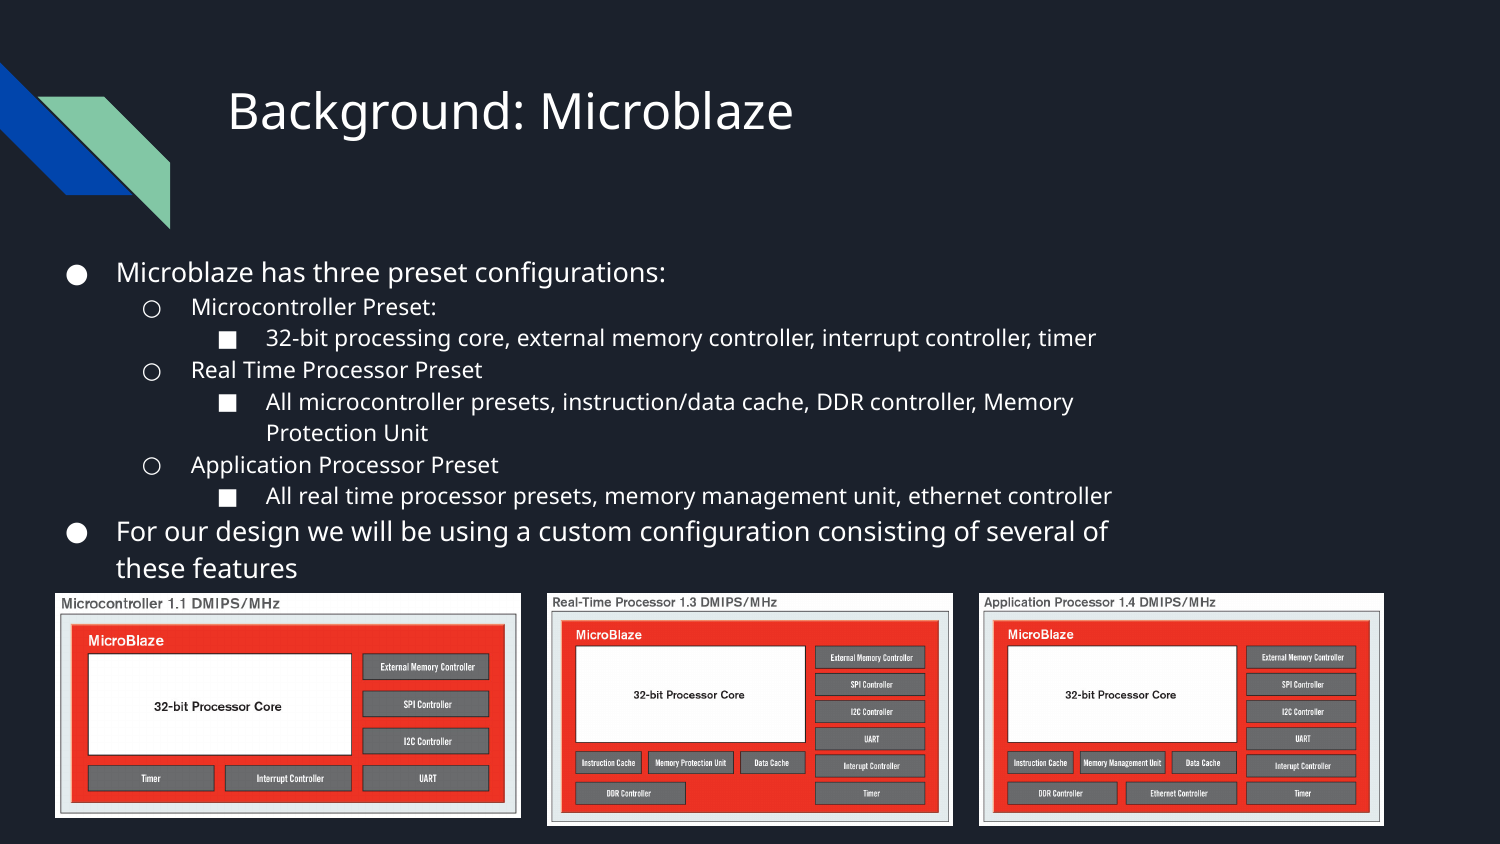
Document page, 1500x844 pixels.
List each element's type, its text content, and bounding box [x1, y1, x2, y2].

picture [55, 593, 521, 818]
list Microblaze has three preset configurations: Microcontroller Preset: 32-bit processing core, external memory controller, interrupt controller, timer Real Time Processor Preset All microcontroller presets, instruction/data cache, DDR controller, Memory Protection Unit Application Processor Preset All real time processor presets, memory management unit, ethernet controller For our design we will be using a custom configuration consisting of several of these features [25, 236, 1181, 714]
picture [547, 593, 953, 827]
picture [979, 593, 1385, 827]
title Background: Microblaze [212, 64, 1368, 215]
